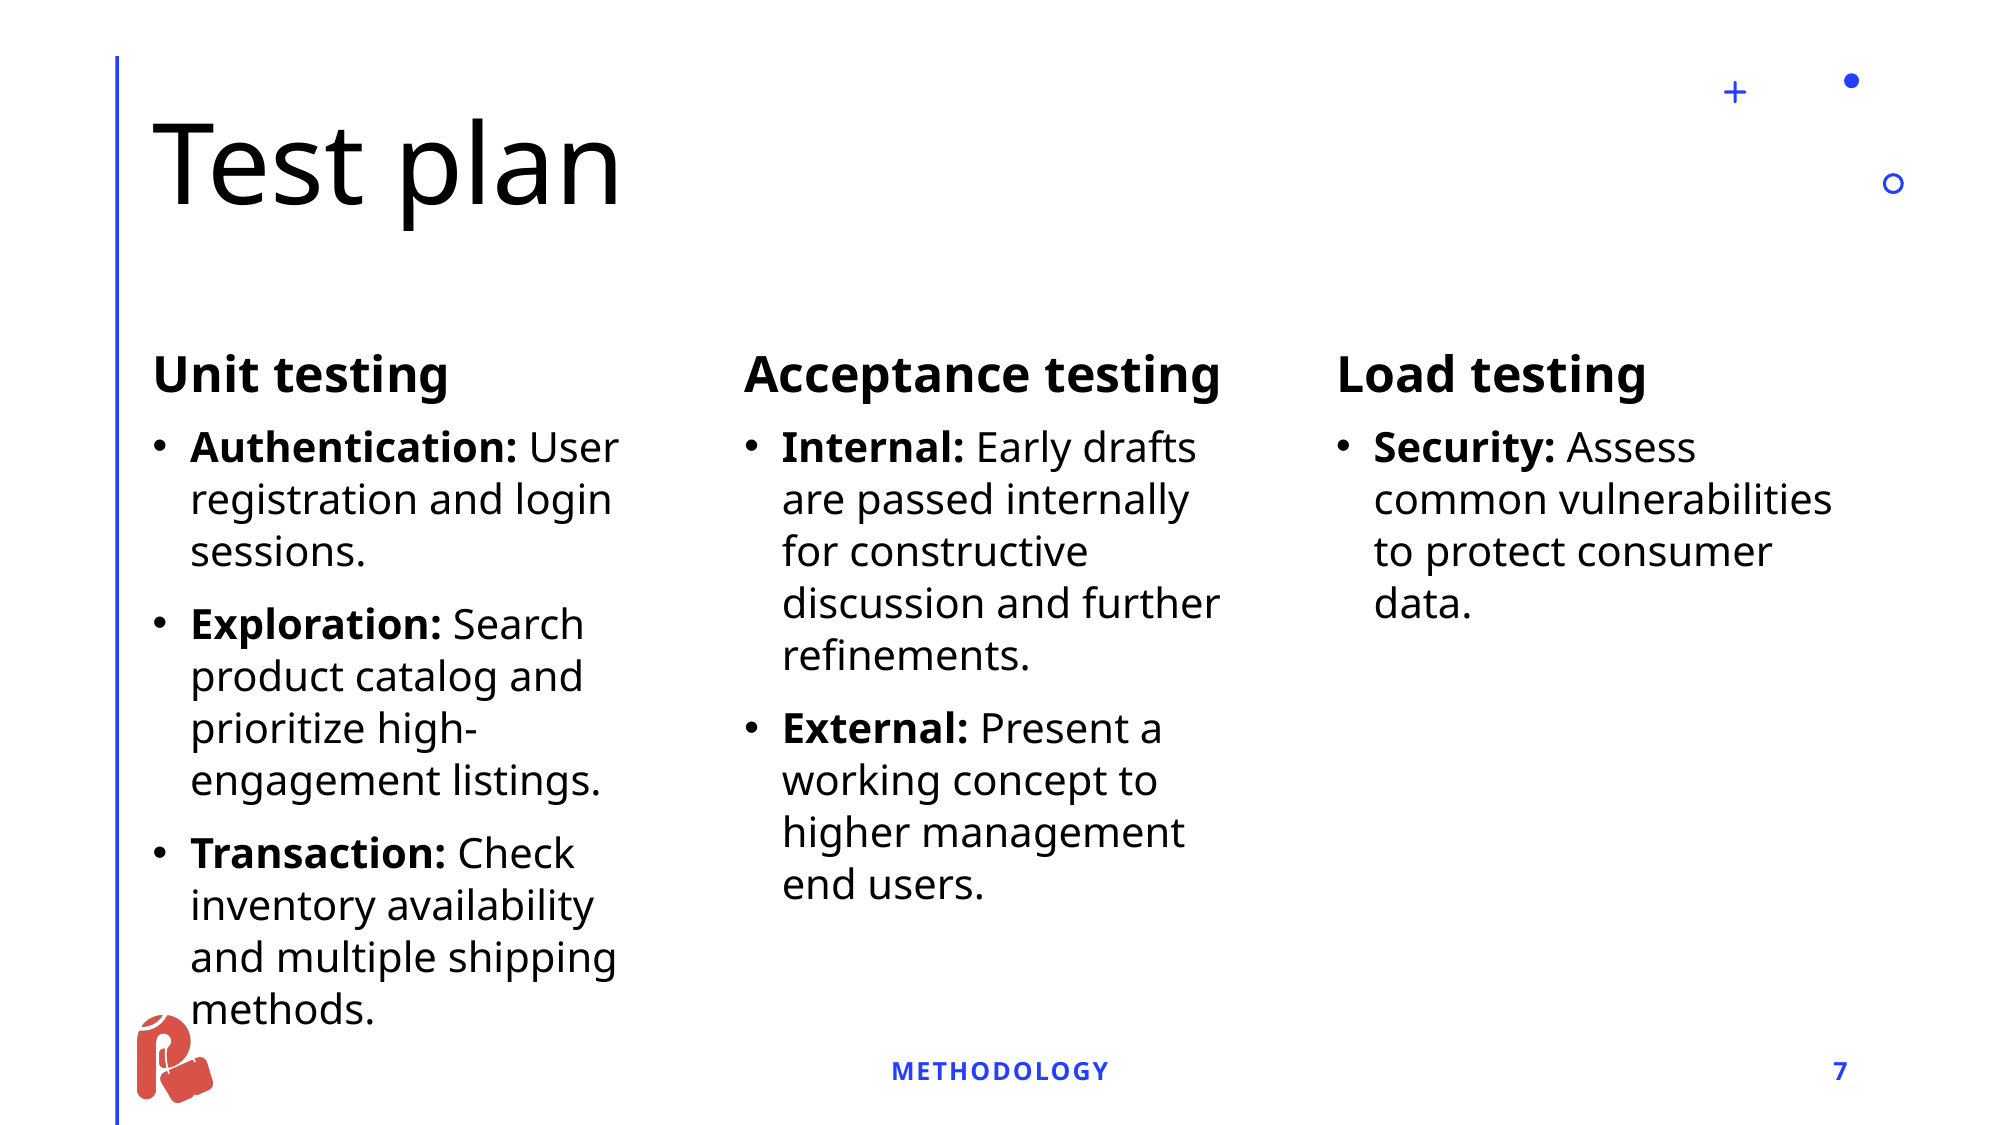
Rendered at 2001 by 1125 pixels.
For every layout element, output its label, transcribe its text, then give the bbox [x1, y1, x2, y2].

list Internal: Early drafts are passed internally for constructive discussion and further refinements. External: Present a working concept to higher management end users. [729, 410, 1271, 1016]
list Load testing [1321, 275, 1863, 410]
slide_number 7 [1412, 1042, 1863, 1103]
list Acceptance testing [729, 275, 1271, 410]
list Unit testing [137, 275, 677, 410]
footer Methodology [662, 1042, 1338, 1103]
list Authentication: User registration and login sessions. Exploration: Search product catalog and prioritize high-engagement listings. Transaction: Check inventory availability and multiple shipping methods. [137, 410, 677, 1016]
list Security: Assess common vulnerabilities to protect consumer data. [1321, 410, 1863, 1016]
title Test plan [137, 59, 1863, 278]
picture [137, 1015, 213, 1103]
